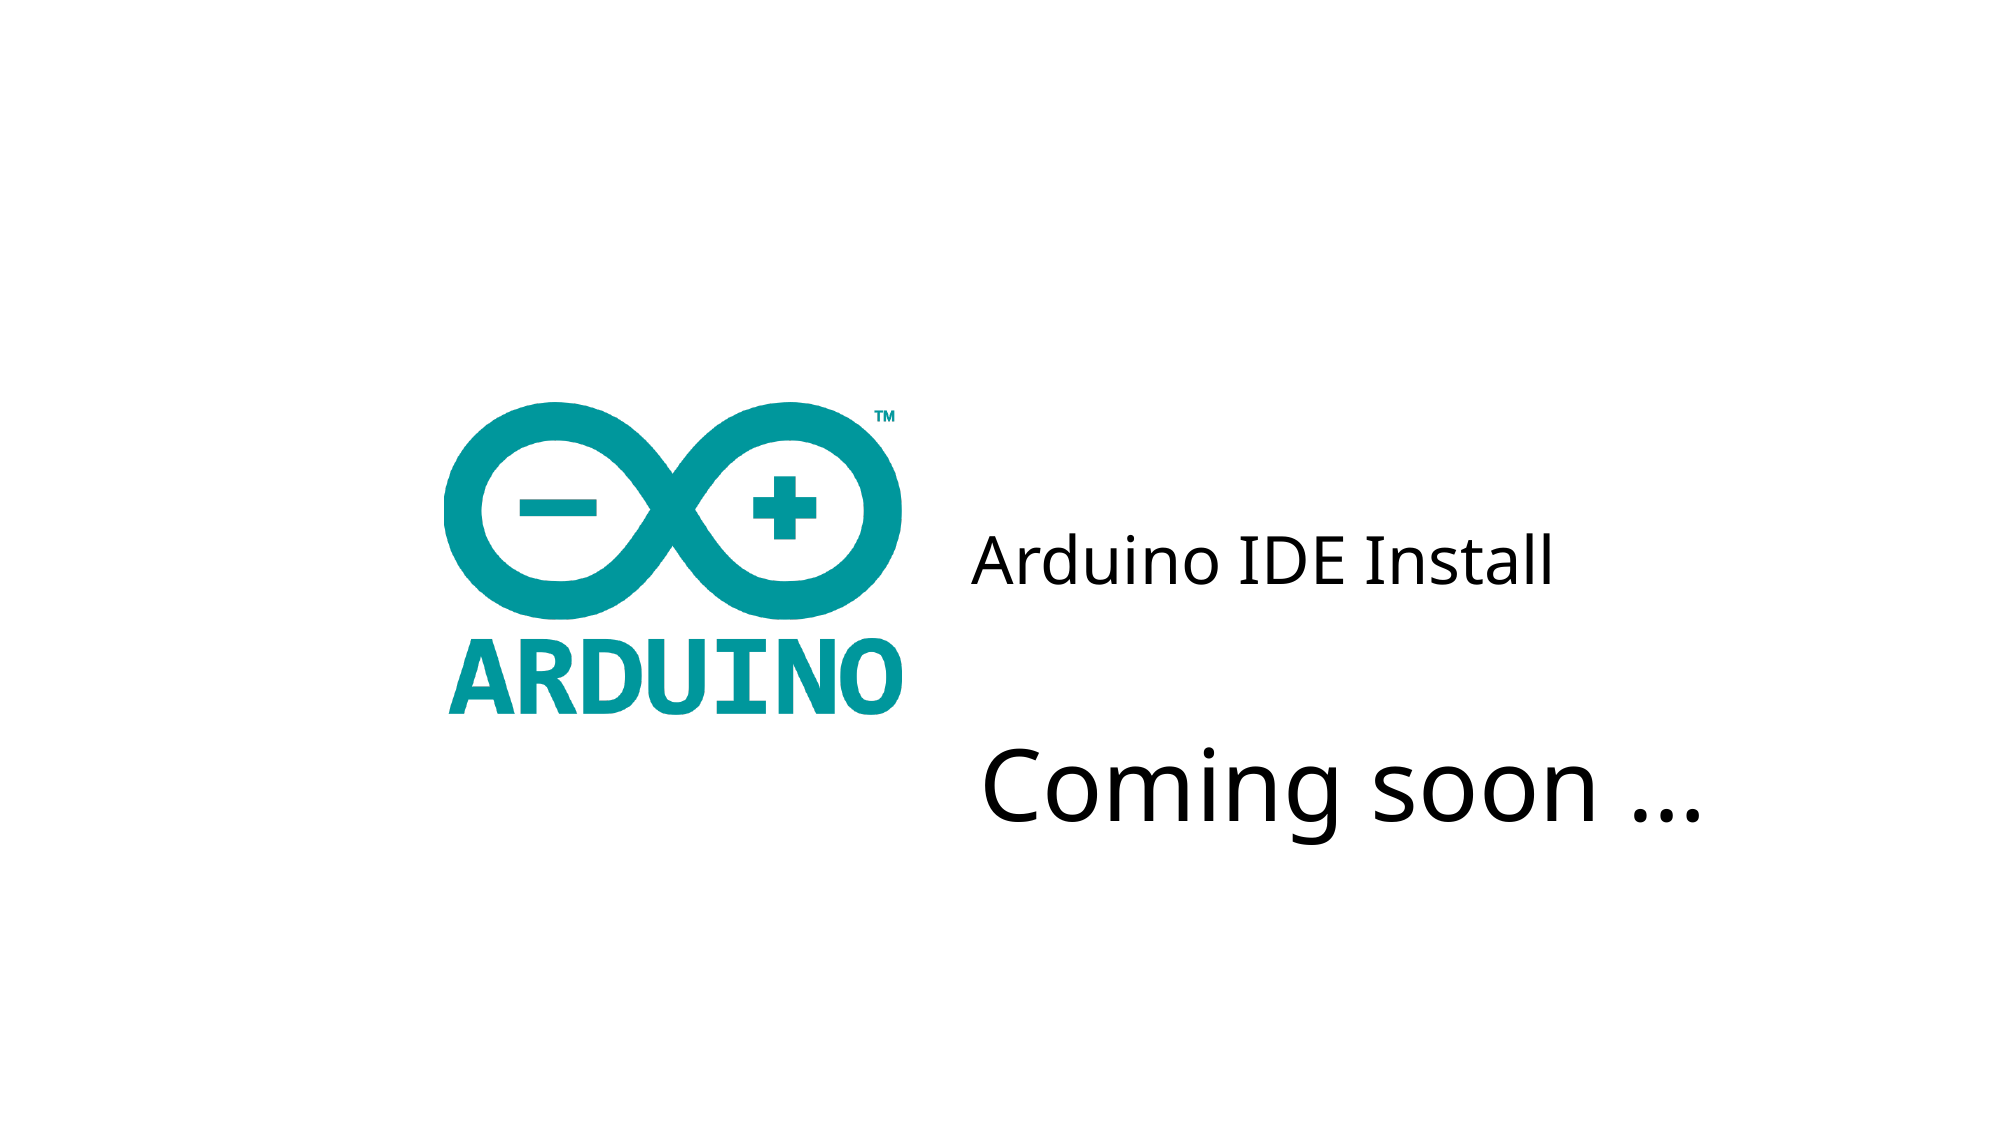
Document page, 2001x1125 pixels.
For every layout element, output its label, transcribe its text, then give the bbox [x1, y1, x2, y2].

text_box Coming soon … [964, 714, 1722, 849]
text_box Arduino IDE Install [956, 510, 1572, 606]
picture [444, 402, 902, 715]
